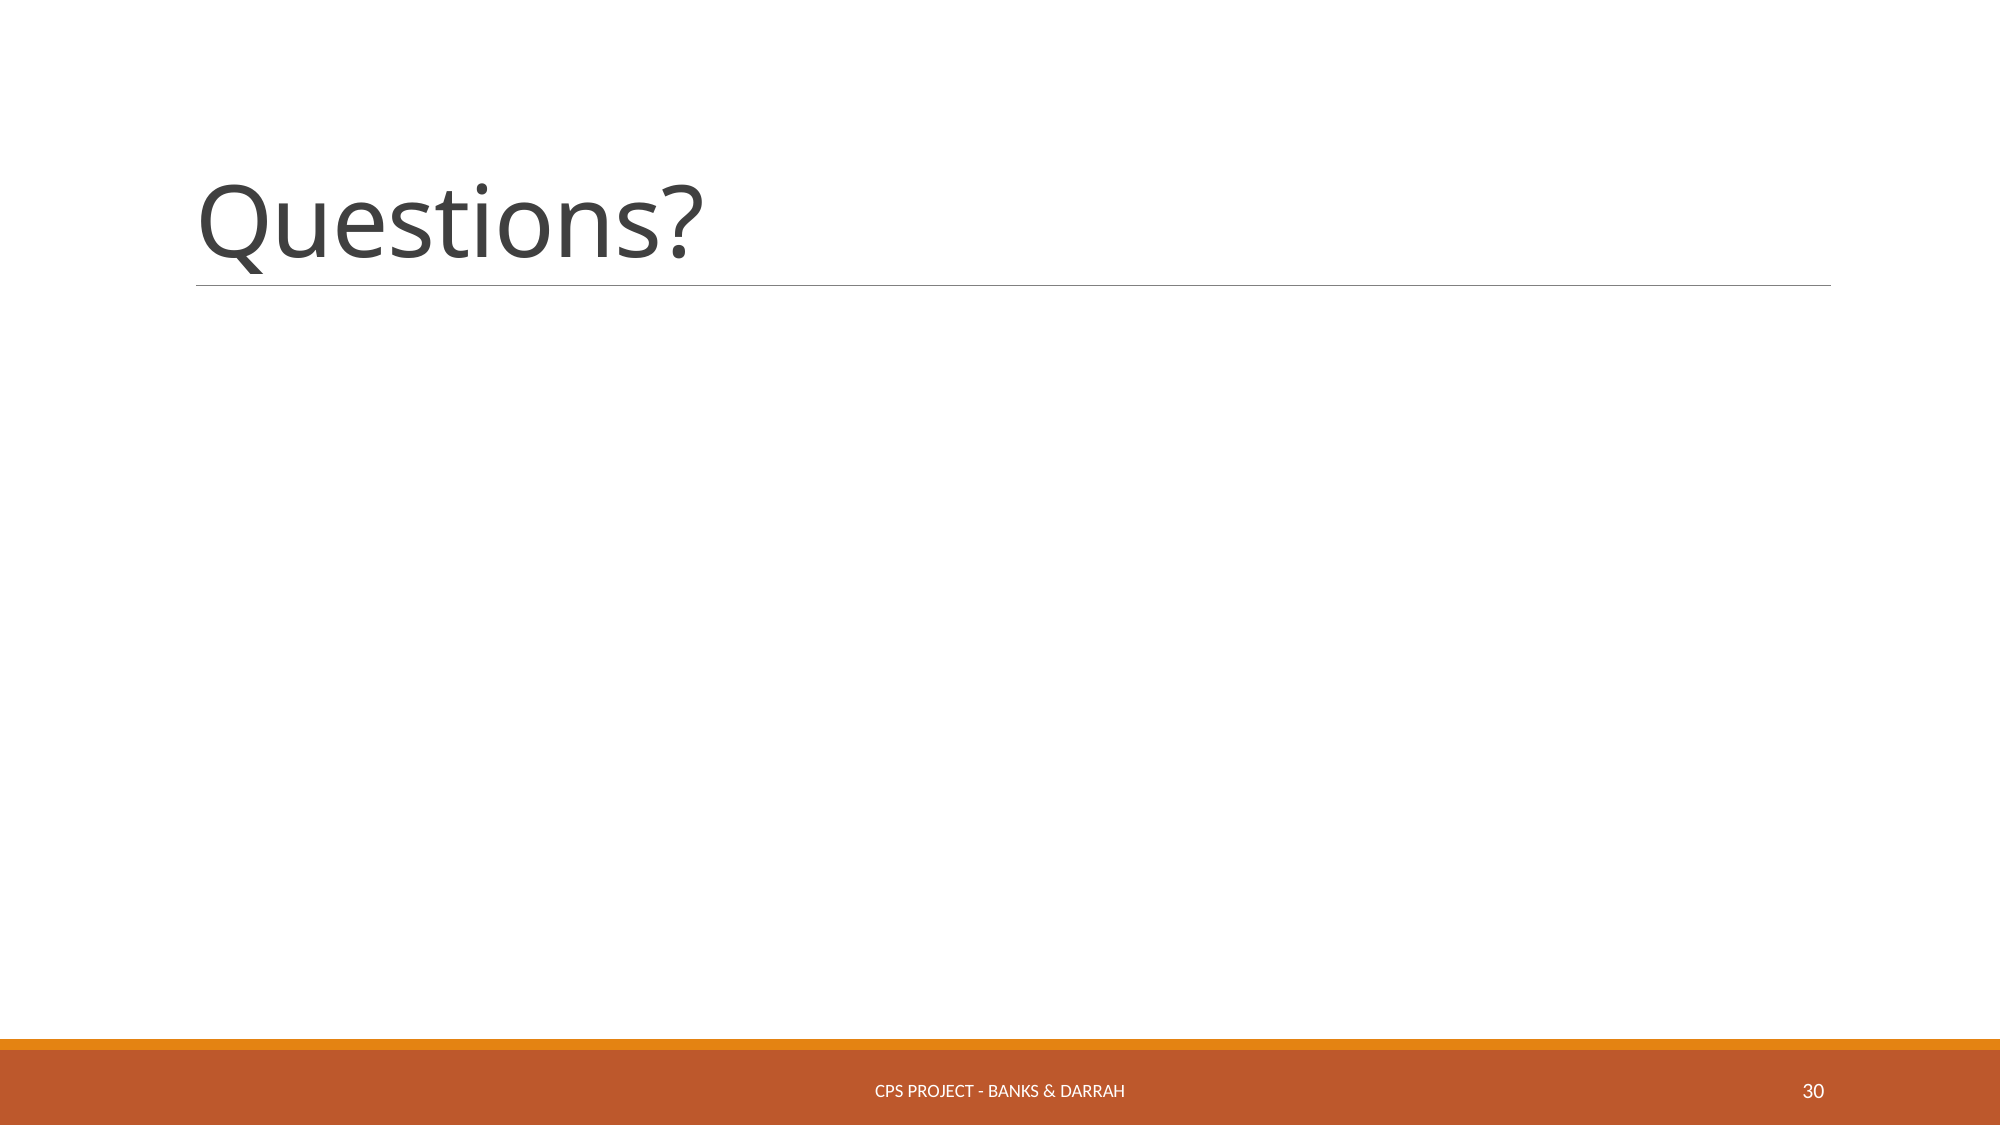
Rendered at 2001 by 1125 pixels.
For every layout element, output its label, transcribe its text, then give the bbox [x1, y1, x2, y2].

slide_number 30 [1624, 1059, 1840, 1120]
title Questions? [180, 47, 1830, 285]
footer CPS Project - Banks & Darrah [604, 1059, 1396, 1120]
